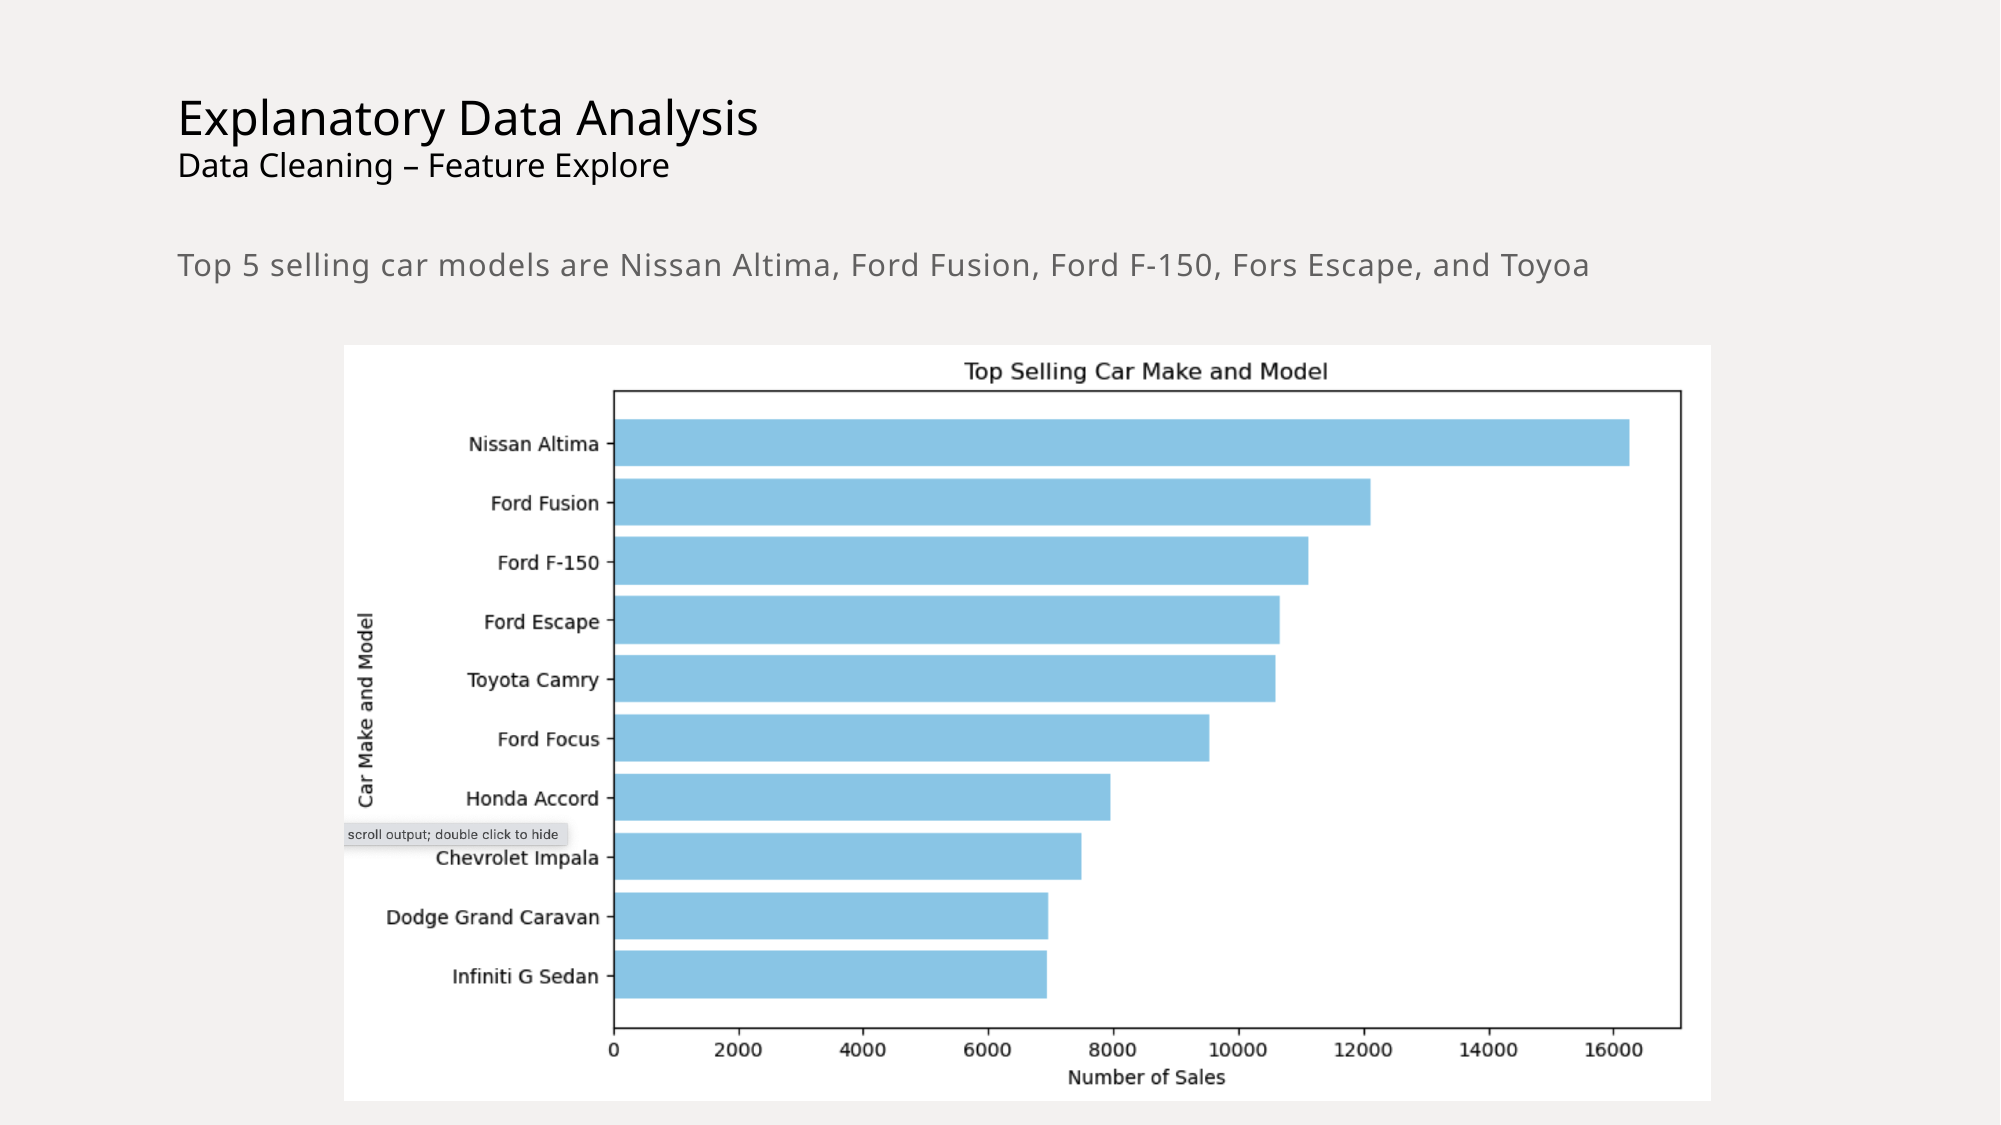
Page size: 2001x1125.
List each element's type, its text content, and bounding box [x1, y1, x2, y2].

list Top 5 selling car models are Nissan Altima, Ford Fusion, Ford F-150, Fors Escape, and Toyoa Camry [162, 219, 1959, 319]
picture [344, 345, 1712, 1101]
title Explanatory Data Analysis Data Cleaning – Feature Explore [162, 78, 1838, 193]
